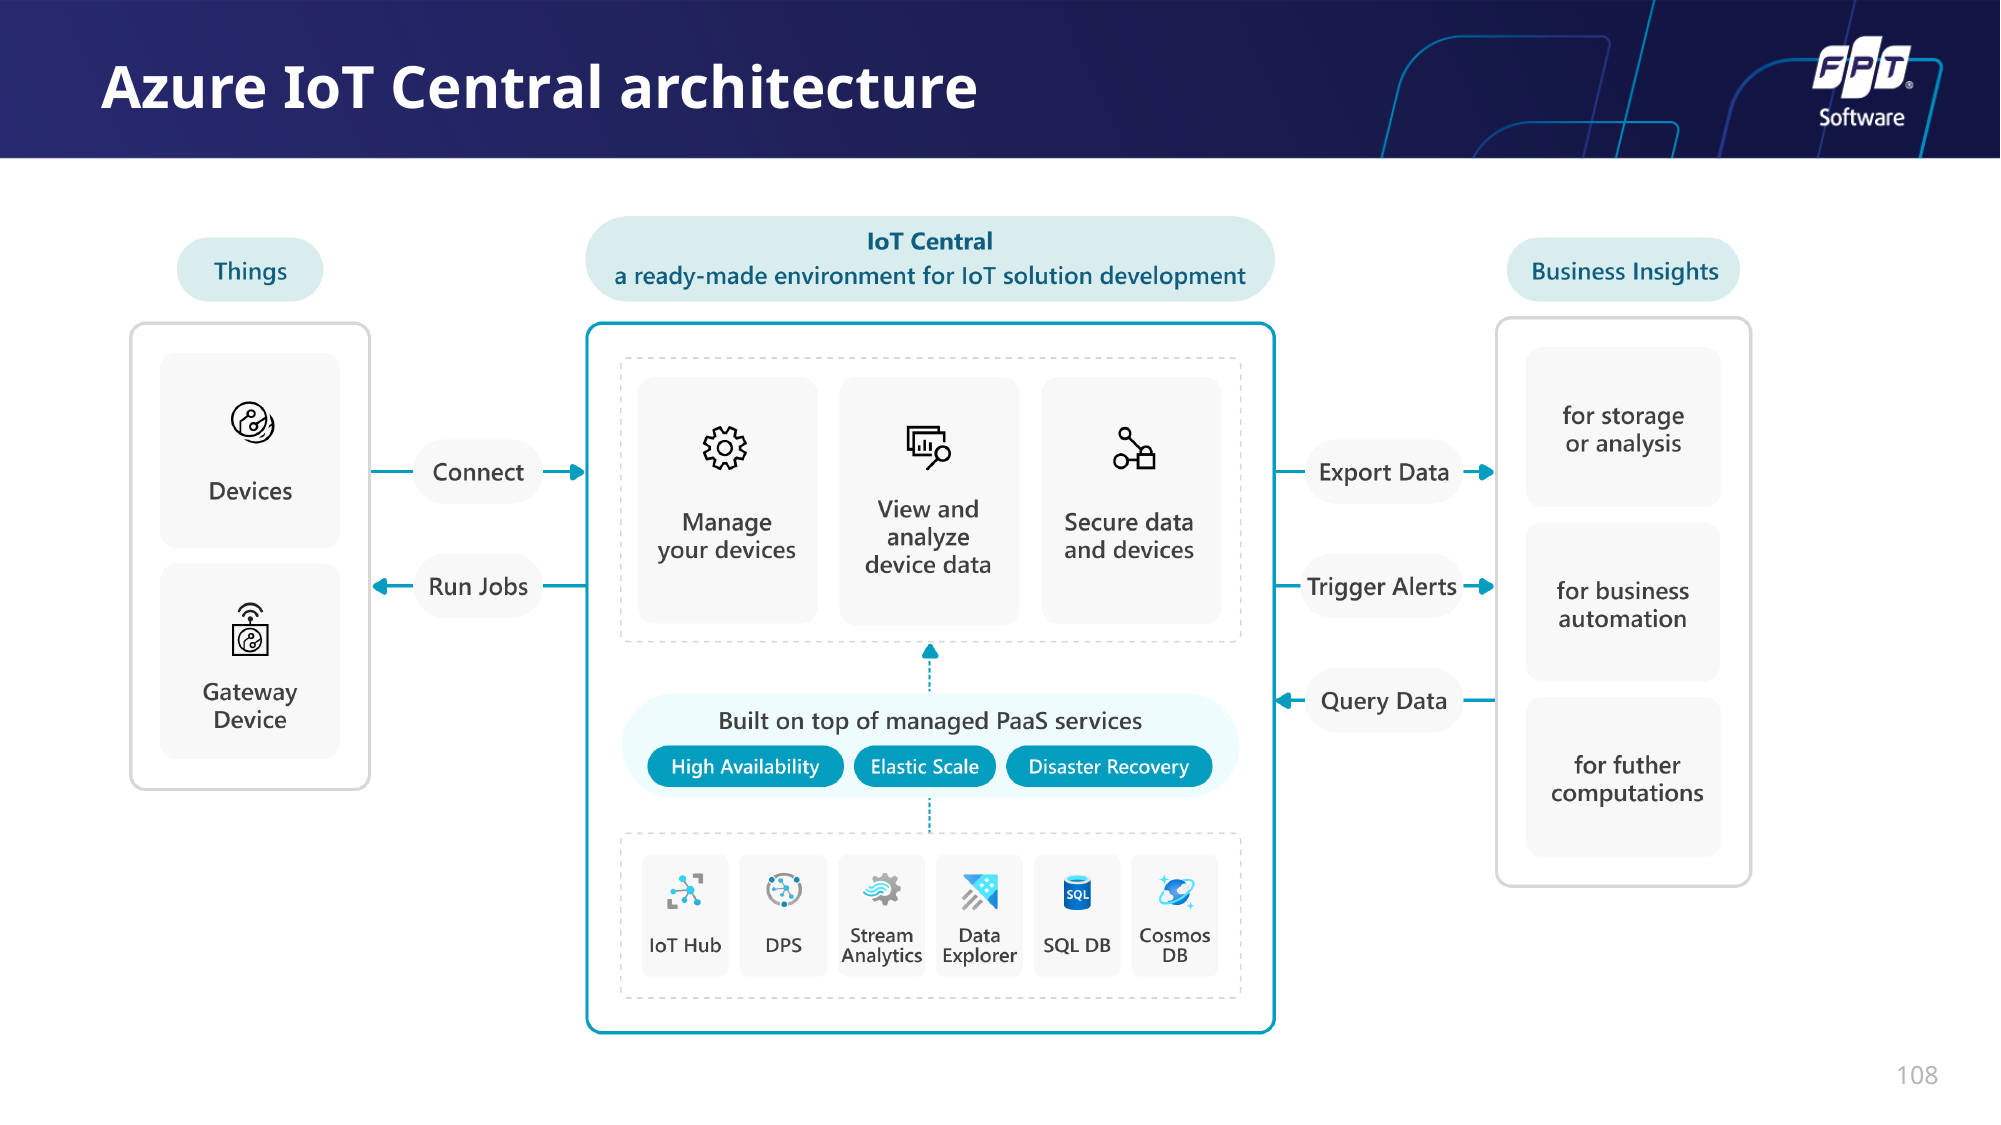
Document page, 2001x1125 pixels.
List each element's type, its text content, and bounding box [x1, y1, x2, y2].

picture [1649, 0, 2000, 159]
slide_number 108 [1855, 1052, 1954, 1094]
picture [0, 0, 1672, 159]
picture [71, 166, 1812, 1094]
title Azure IoT Central architecture [86, 31, 1812, 148]
